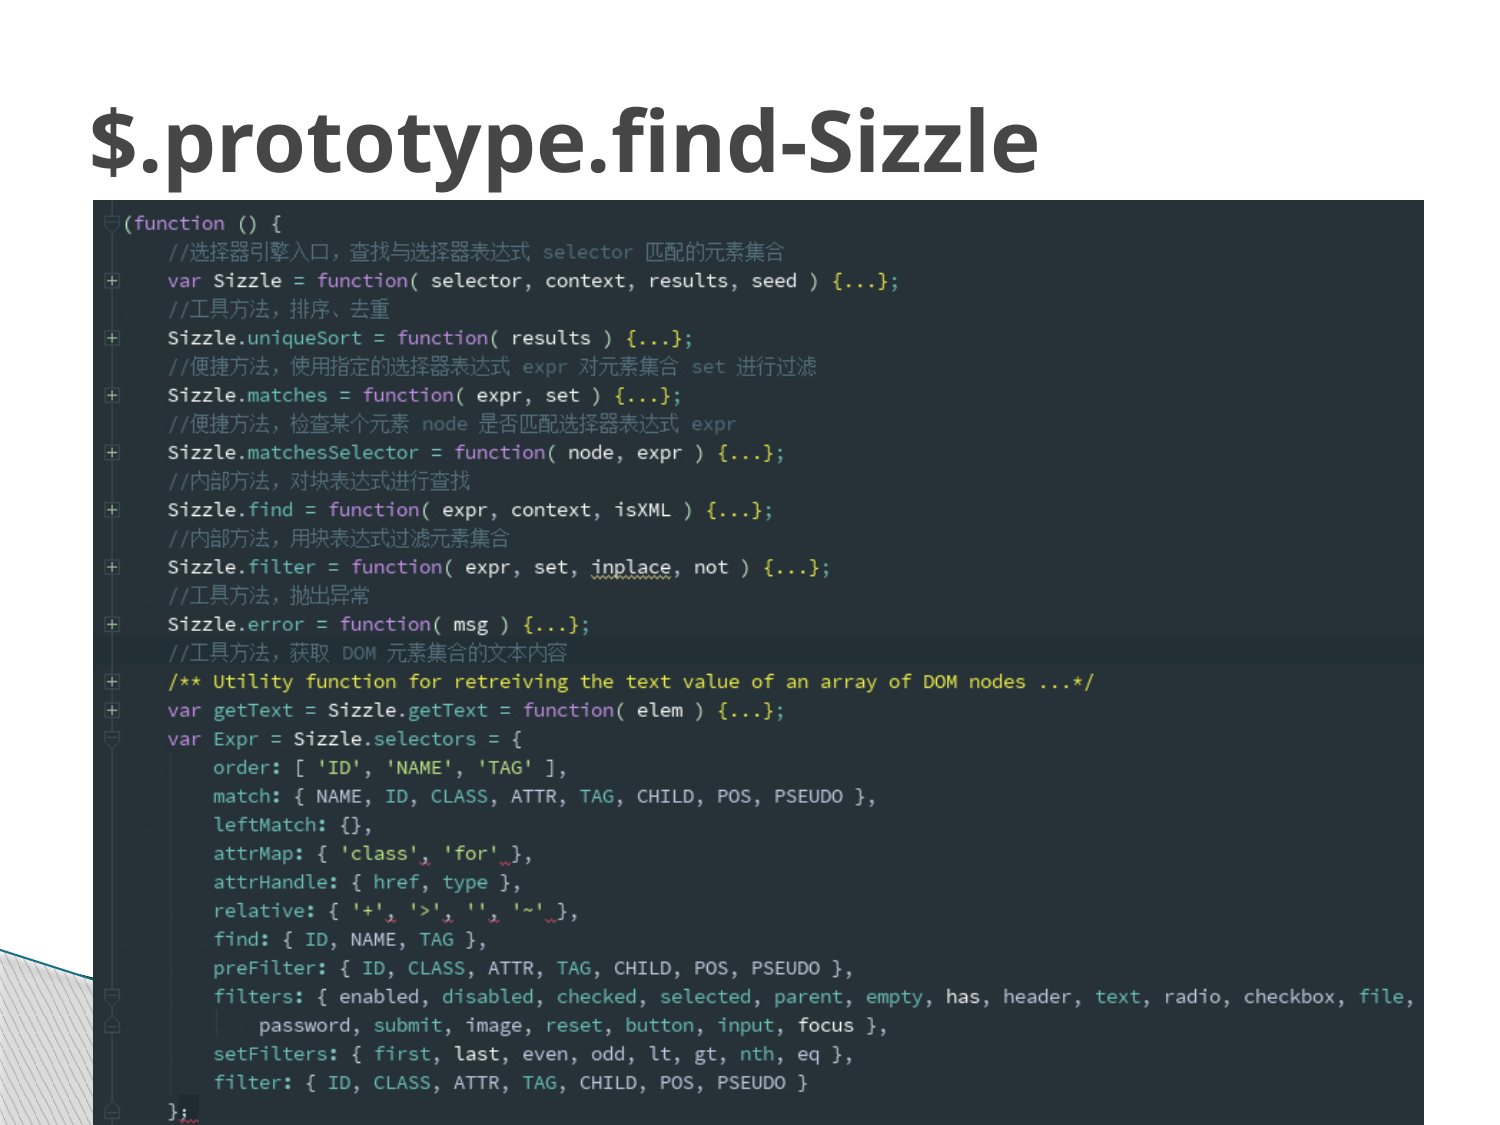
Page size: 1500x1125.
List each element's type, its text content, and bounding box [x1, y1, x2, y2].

picture [93, 200, 1425, 1125]
title $.prototype.find-Sizzle [75, 45, 1425, 233]
